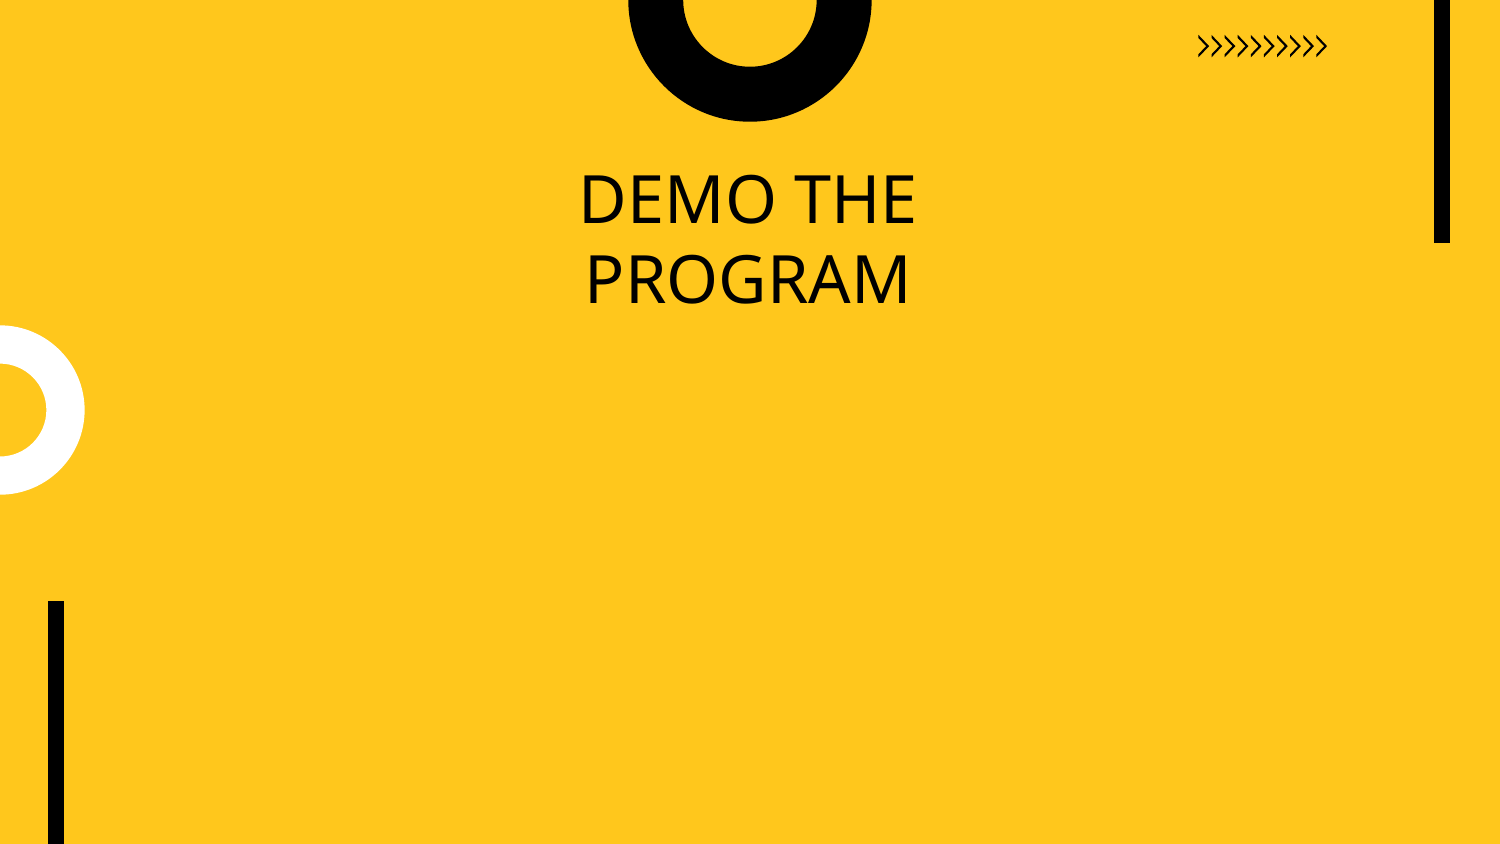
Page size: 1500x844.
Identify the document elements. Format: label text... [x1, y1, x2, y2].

title DEMO THE PROGRAM [432, 142, 1066, 224]
